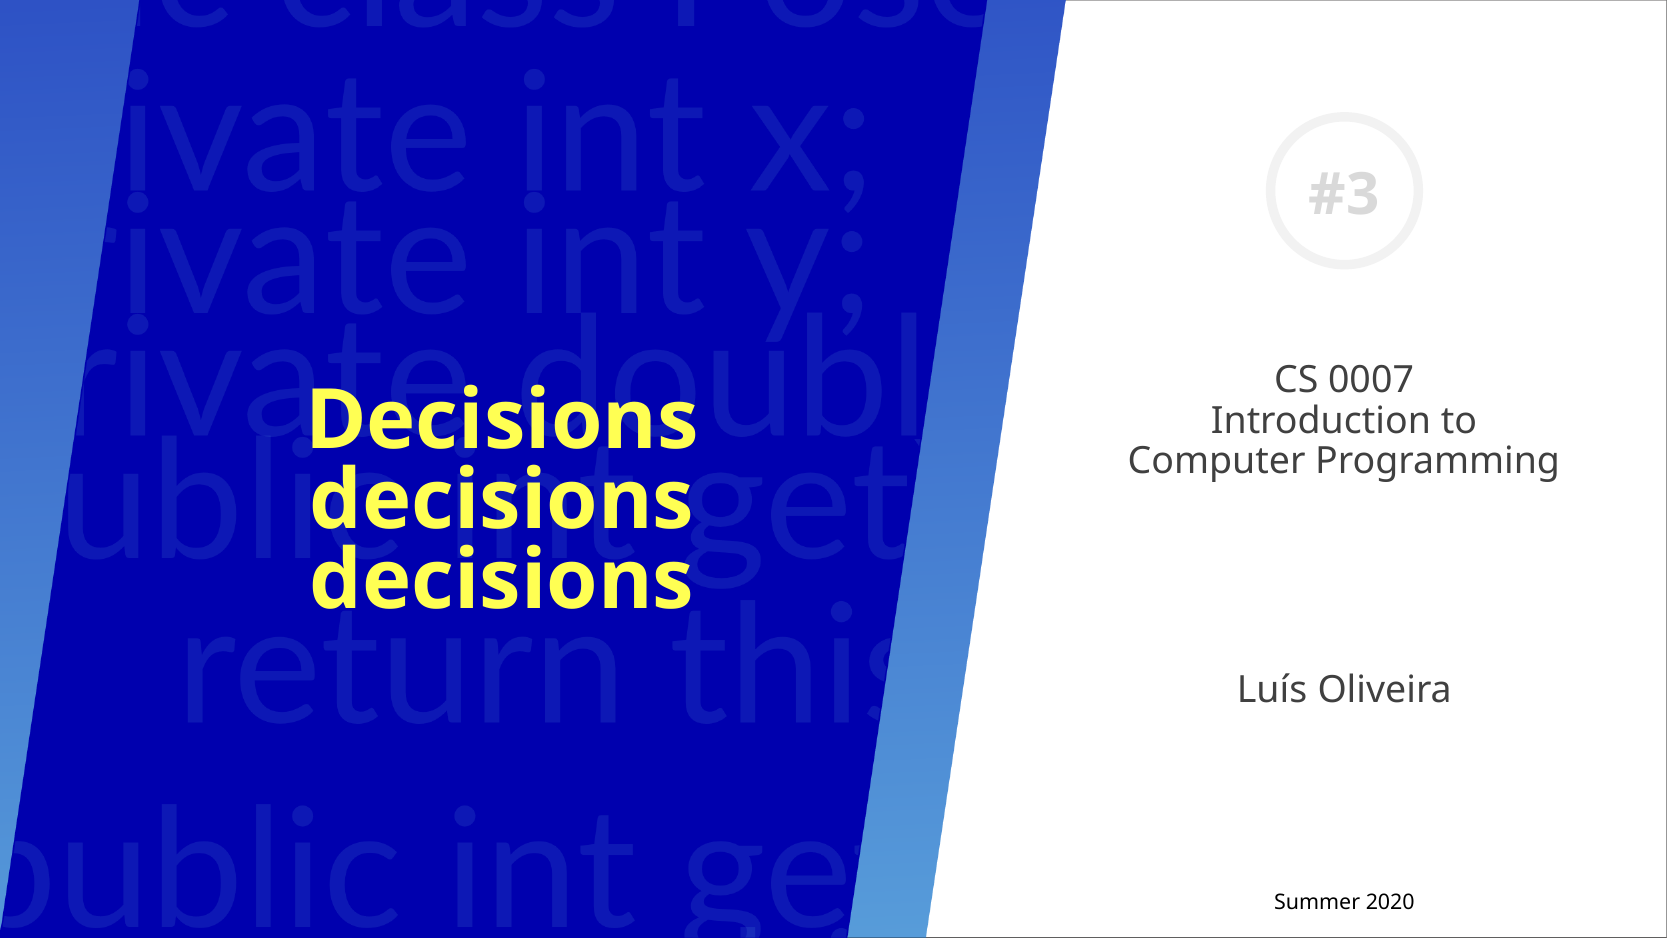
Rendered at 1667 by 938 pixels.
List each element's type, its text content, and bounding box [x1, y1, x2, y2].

picture [0, 0, 1667, 938]
title Decisions decisions decisions [118, 305, 887, 632]
text_box #3 [1269, 115, 1420, 266]
